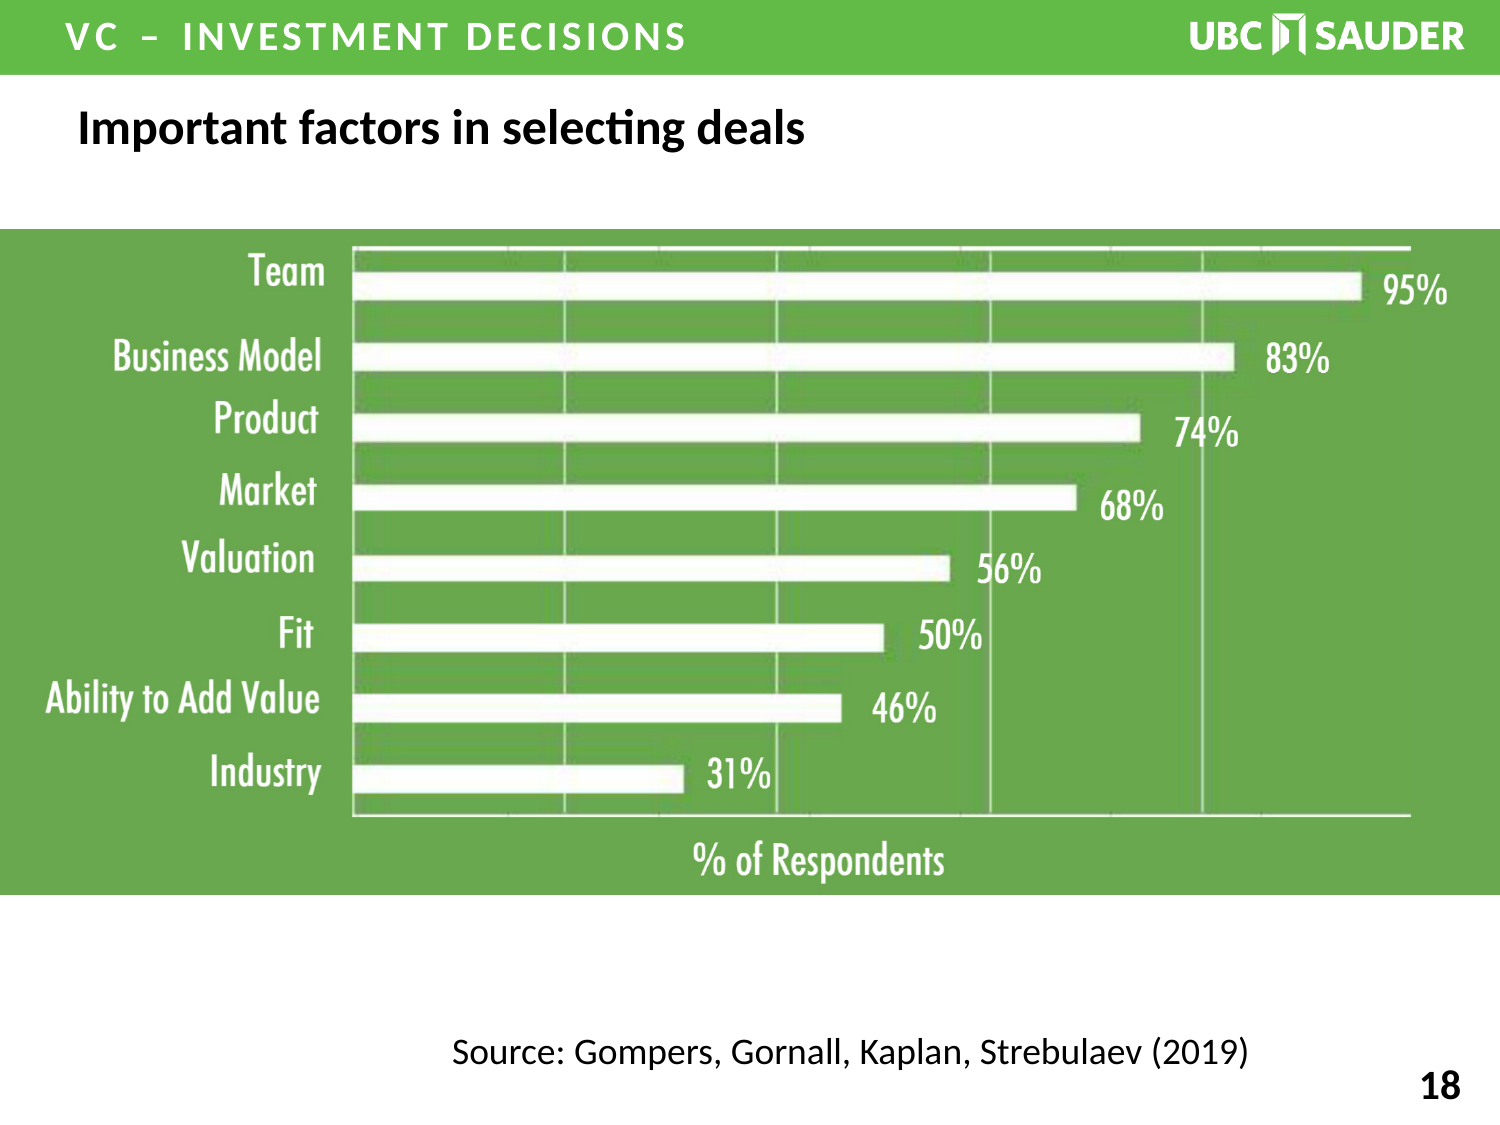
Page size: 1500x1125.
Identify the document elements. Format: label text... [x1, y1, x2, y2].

picture [0, 229, 1500, 896]
picture [1156, 7, 1482, 56]
title Important factors in selecting deals [62, 87, 1413, 188]
text_box Source: Gompers, Gornall, Kaplan, Strebulaev (2019) [437, 1019, 1325, 1079]
